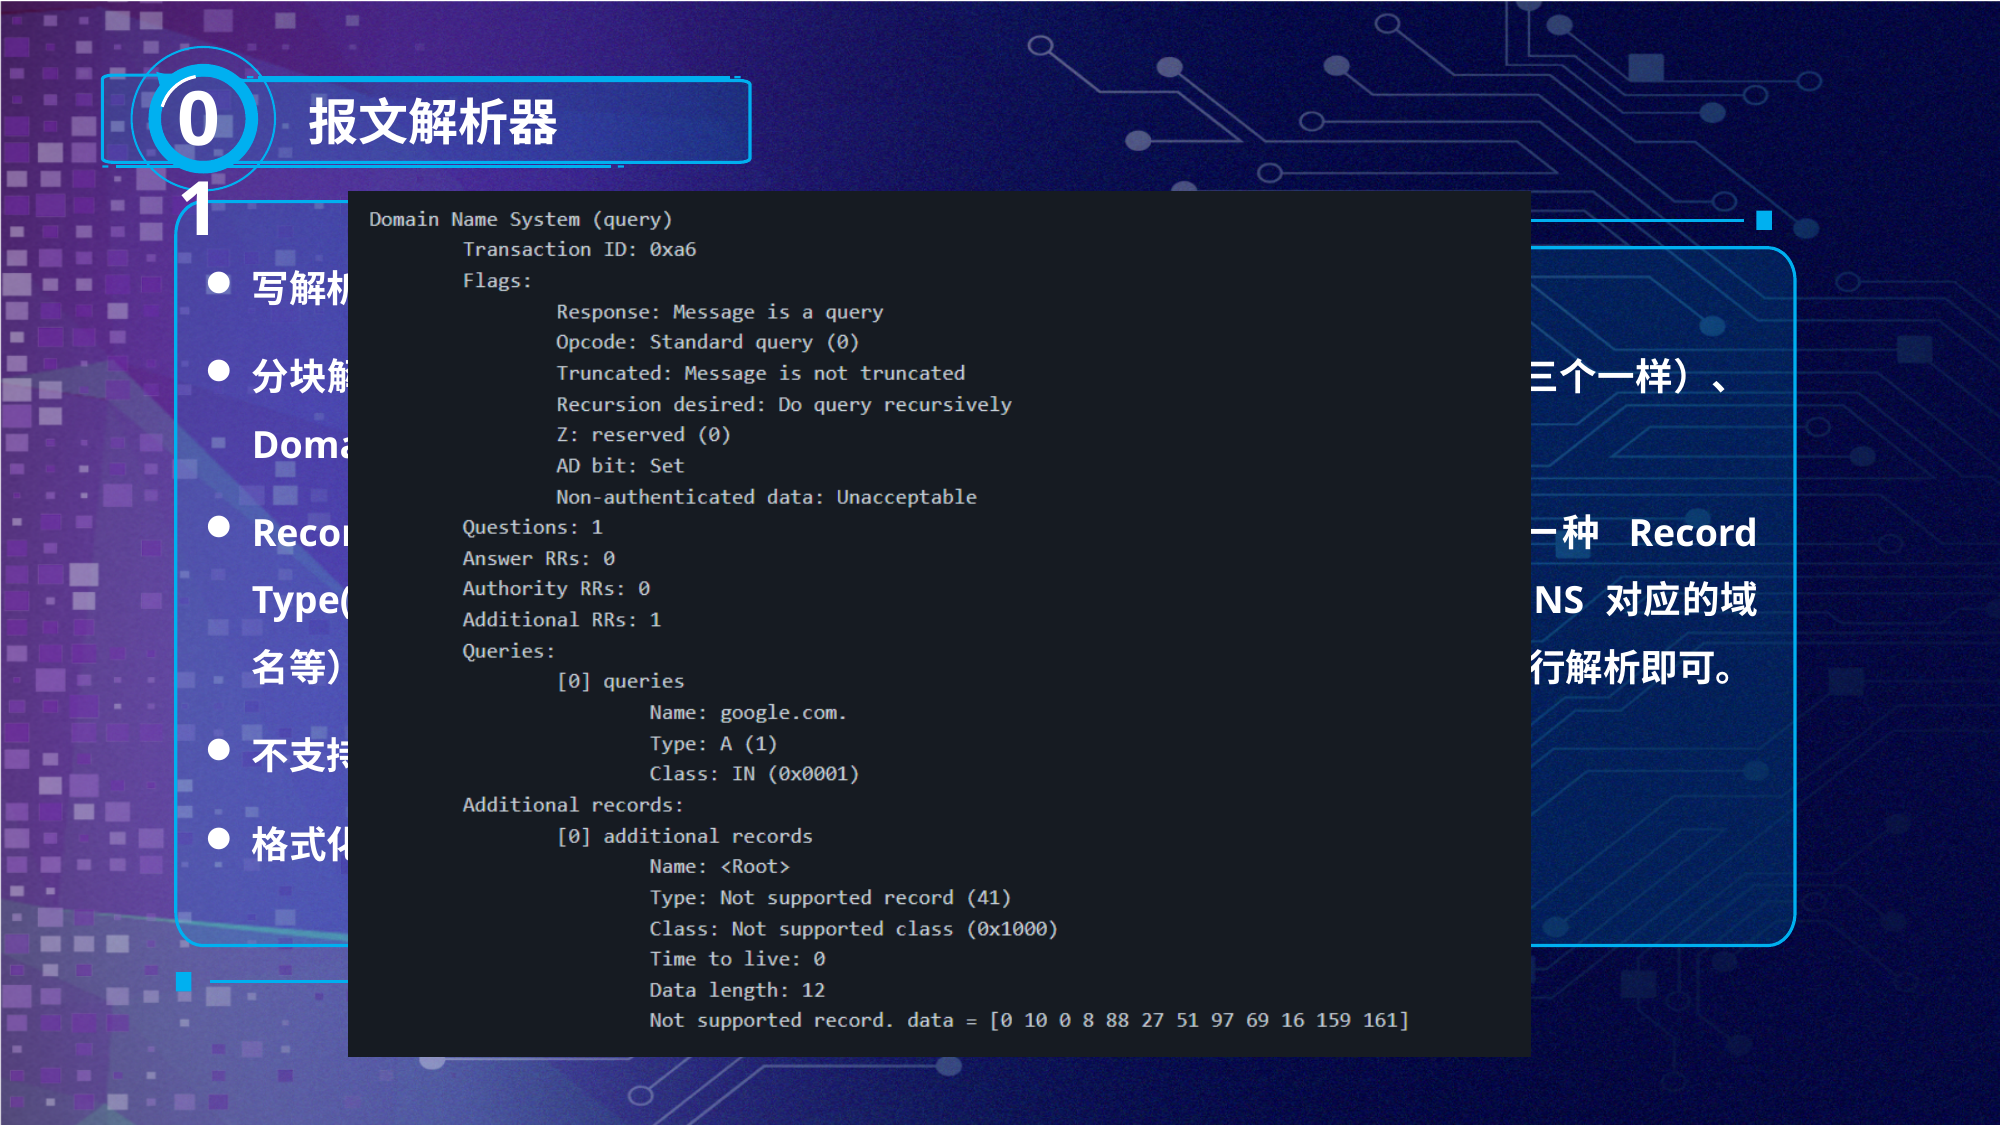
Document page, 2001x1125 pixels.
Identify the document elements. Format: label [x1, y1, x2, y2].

text_box [1531, 201, 1796, 992]
text_box [102, 46, 772, 191]
picture [3, 2, 1999, 1125]
text_box [175, 201, 348, 992]
